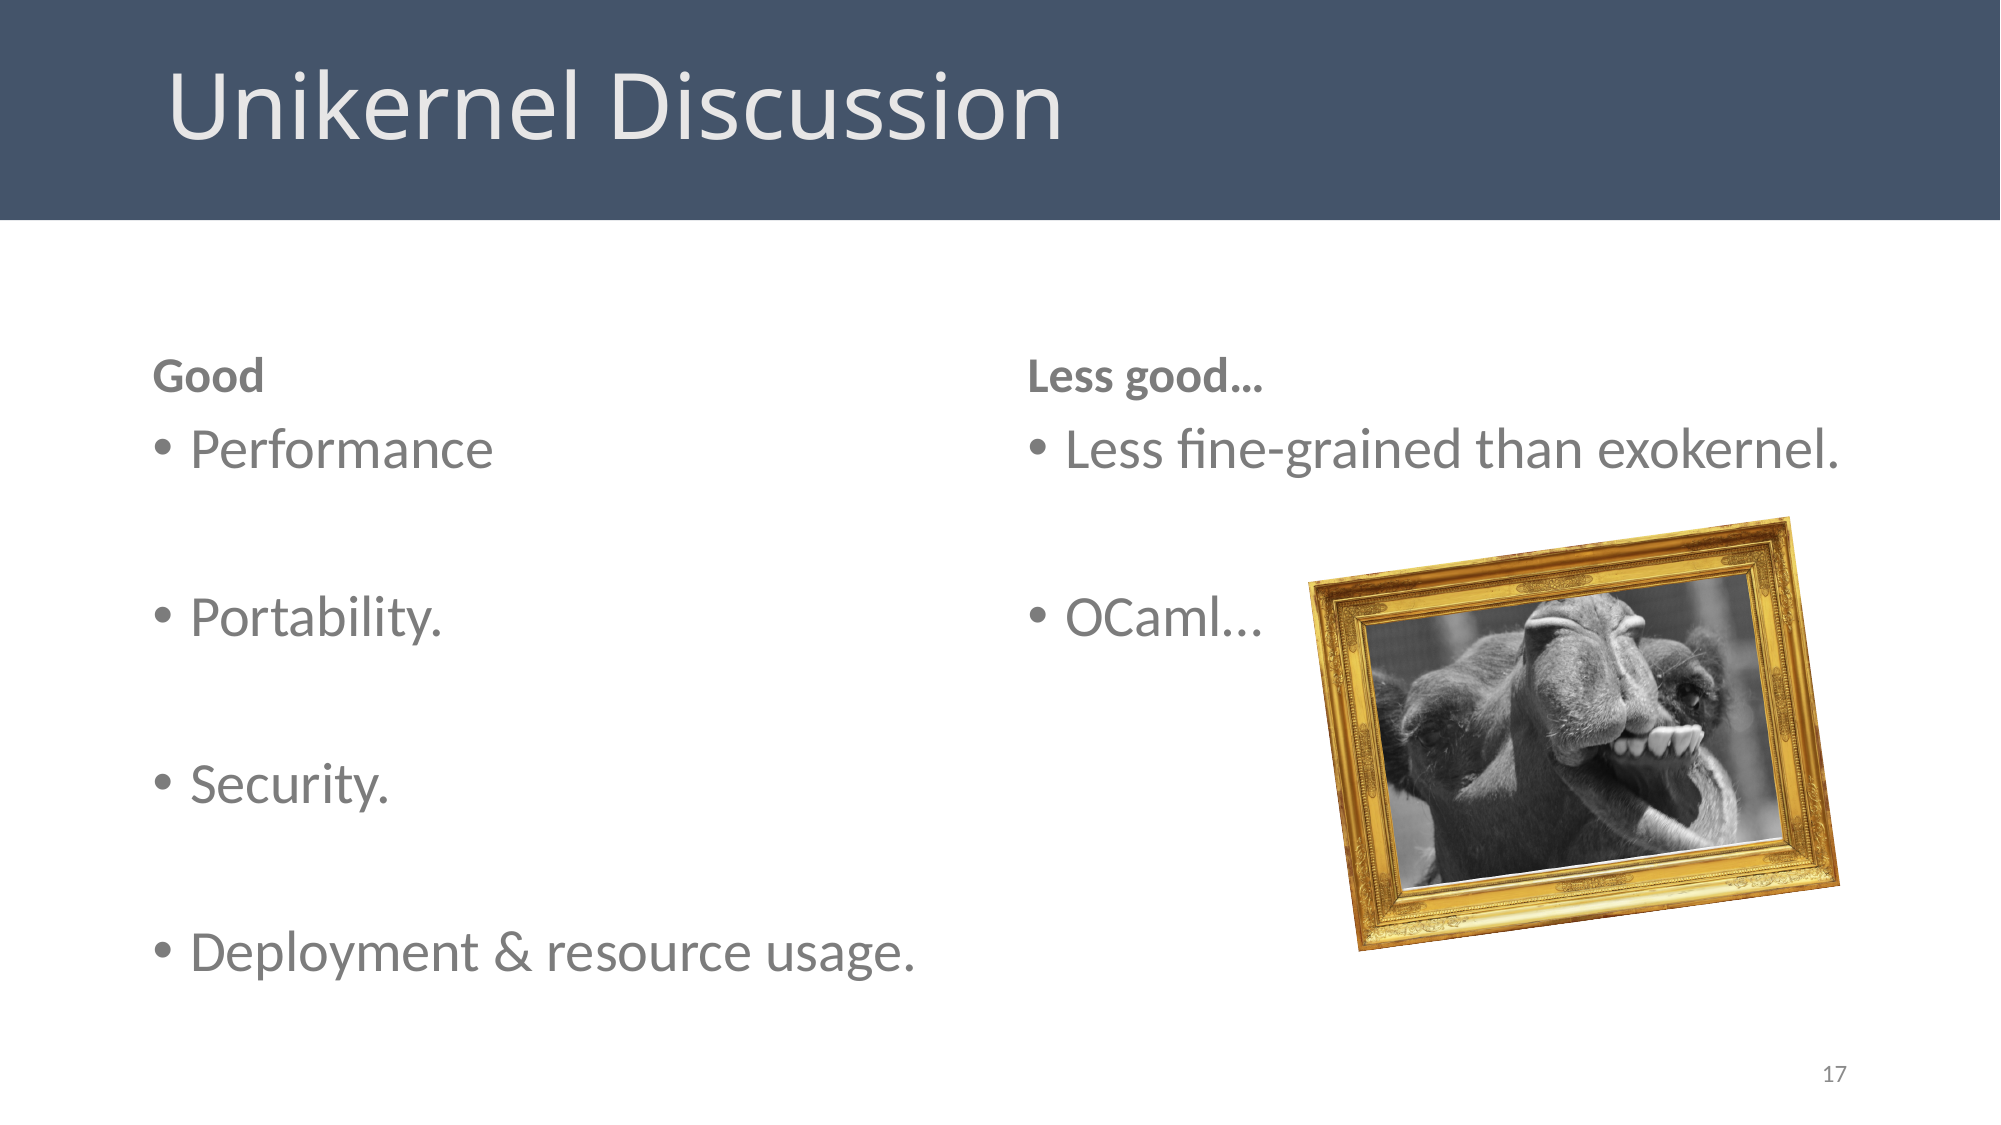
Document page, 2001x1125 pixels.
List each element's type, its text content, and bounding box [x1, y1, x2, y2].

list Performance Portability. Security. Deployment & resource usage. [137, 410, 984, 1016]
list Less fine-grained than exokernel. OCaml… [1012, 410, 1863, 1016]
list Less good… [1012, 275, 1863, 410]
list Good [137, 275, 984, 410]
slide_number 17 [1412, 1042, 1863, 1103]
title Unikernel Discussion [0, 0, 2000, 221]
picture [1308, 516, 1841, 952]
